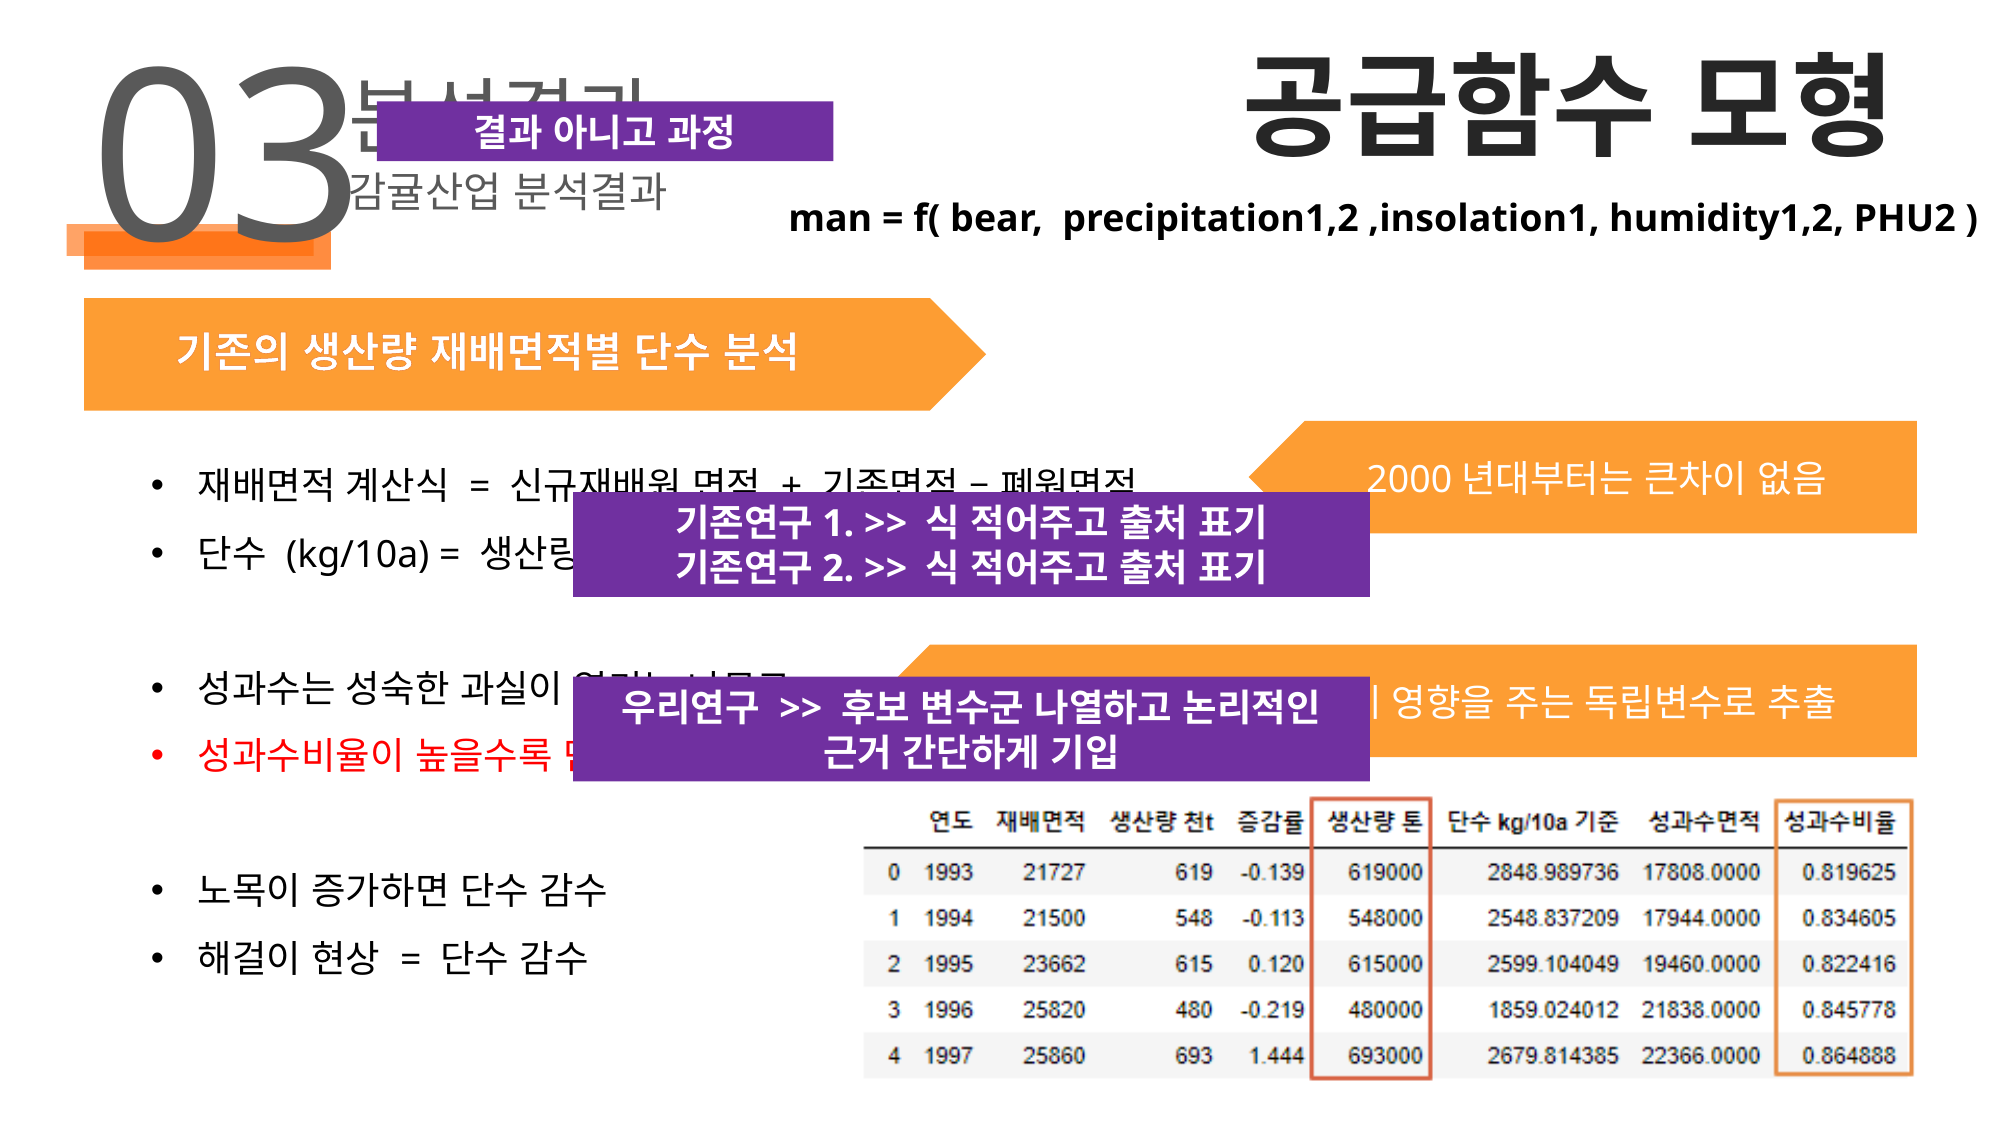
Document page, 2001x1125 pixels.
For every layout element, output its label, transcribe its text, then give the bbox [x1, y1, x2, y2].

text_box 재배면적 계산식 = 신규재배원 면적 + 기존면적 – 폐원면적 단수 (kg/10a) = 생산량 / 재배면적 성과수는 성숙한 과실이 열리는 나무로 성과수비율이 높을수록 단수 증가, 노목이 증가하면 단수 감수 해걸이 현상 = 단수 감수 [136, 432, 1154, 987]
picture [856, 791, 1935, 1083]
text_box man = f( bear, precipitation1,2 ,insolation1, humidity1,2, PHU2 ) [1362, 141, 2000, 247]
text_box 우리연구 >> 후보 변수군 나열하고 논리적인 근거 간단하게 기입 [573, 676, 1370, 782]
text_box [66, 0, 1362, 300]
text_box 성과수 비율은 종속변수에 영향을 주는 독립변수로 추출 [897, 643, 1918, 759]
text_box 기존연구1. >> 식 적어주고 출처 표기 기존연구2. >> 식 적어주고 출처 표기 [573, 492, 1370, 597]
text_box [83, 300, 988, 412]
text_box 2000년대부터는 큰차이 없음 [1247, 419, 1918, 535]
text_box 공급함수 모형 [1362, 27, 1911, 178]
text_box 기존의 생산량 재배면적별 단수 분석 [160, 317, 815, 383]
